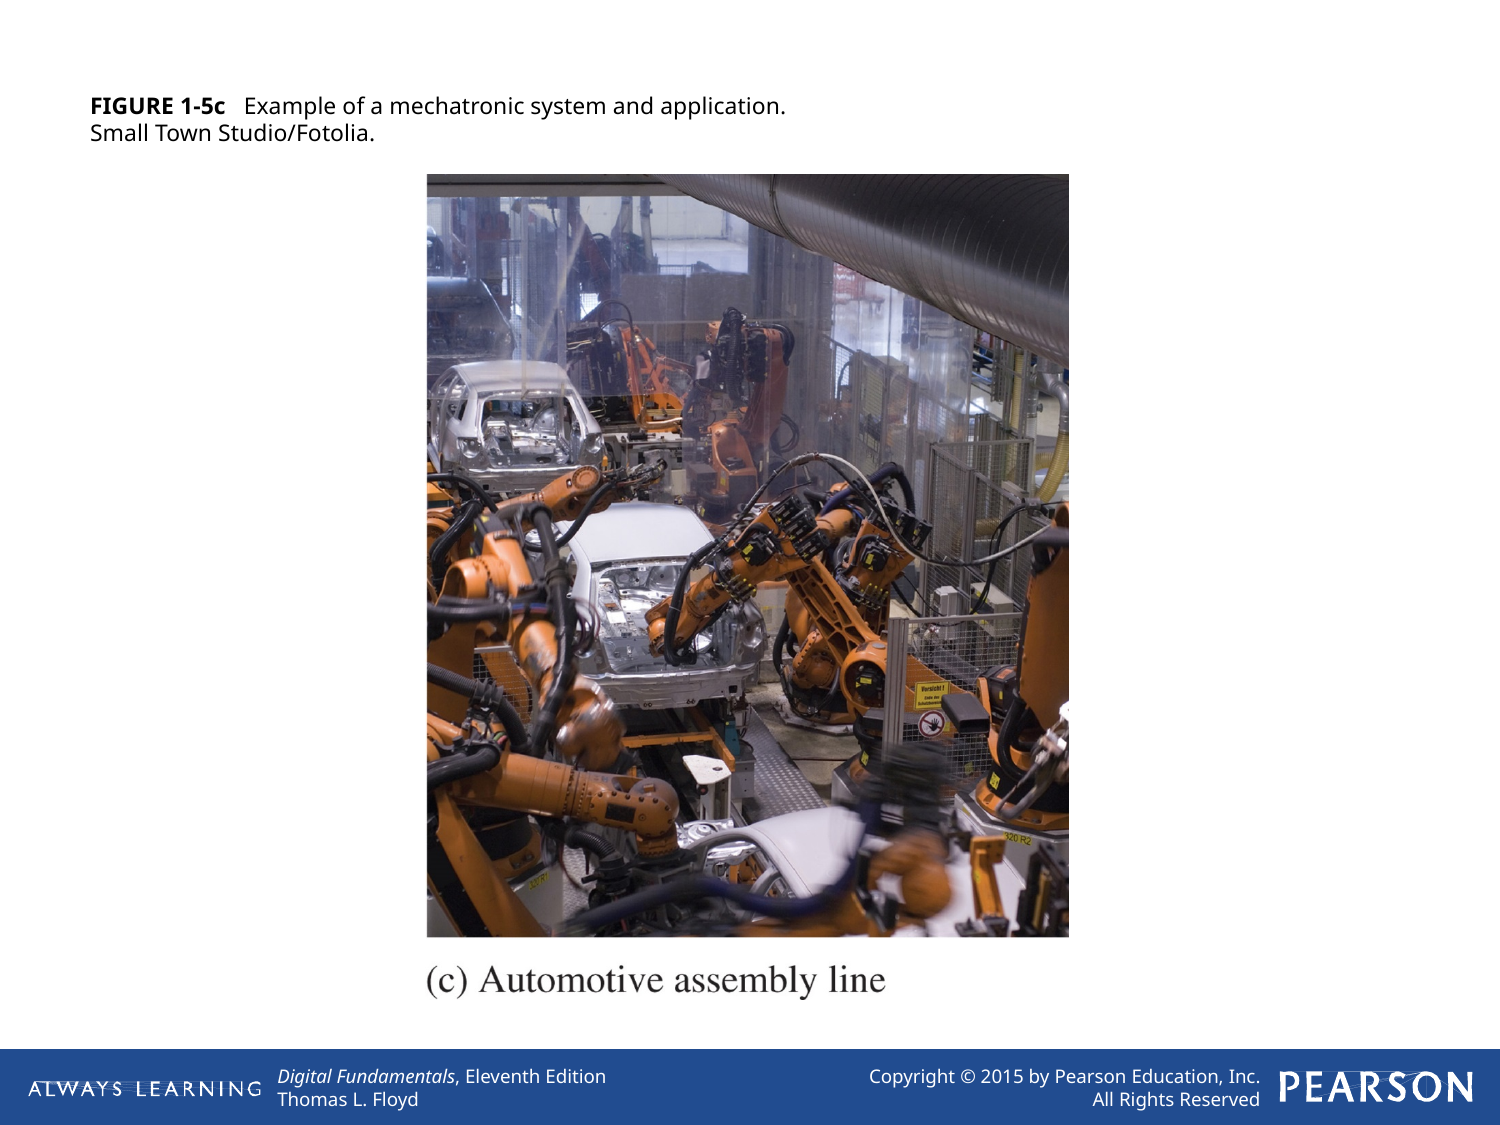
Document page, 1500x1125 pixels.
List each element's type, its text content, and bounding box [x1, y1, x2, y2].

picture [424, 174, 1070, 1001]
title FIGURE 1-5c Example of a mechatronic system and application. Small Town Studio/Fotolia. [74, 62, 1426, 176]
